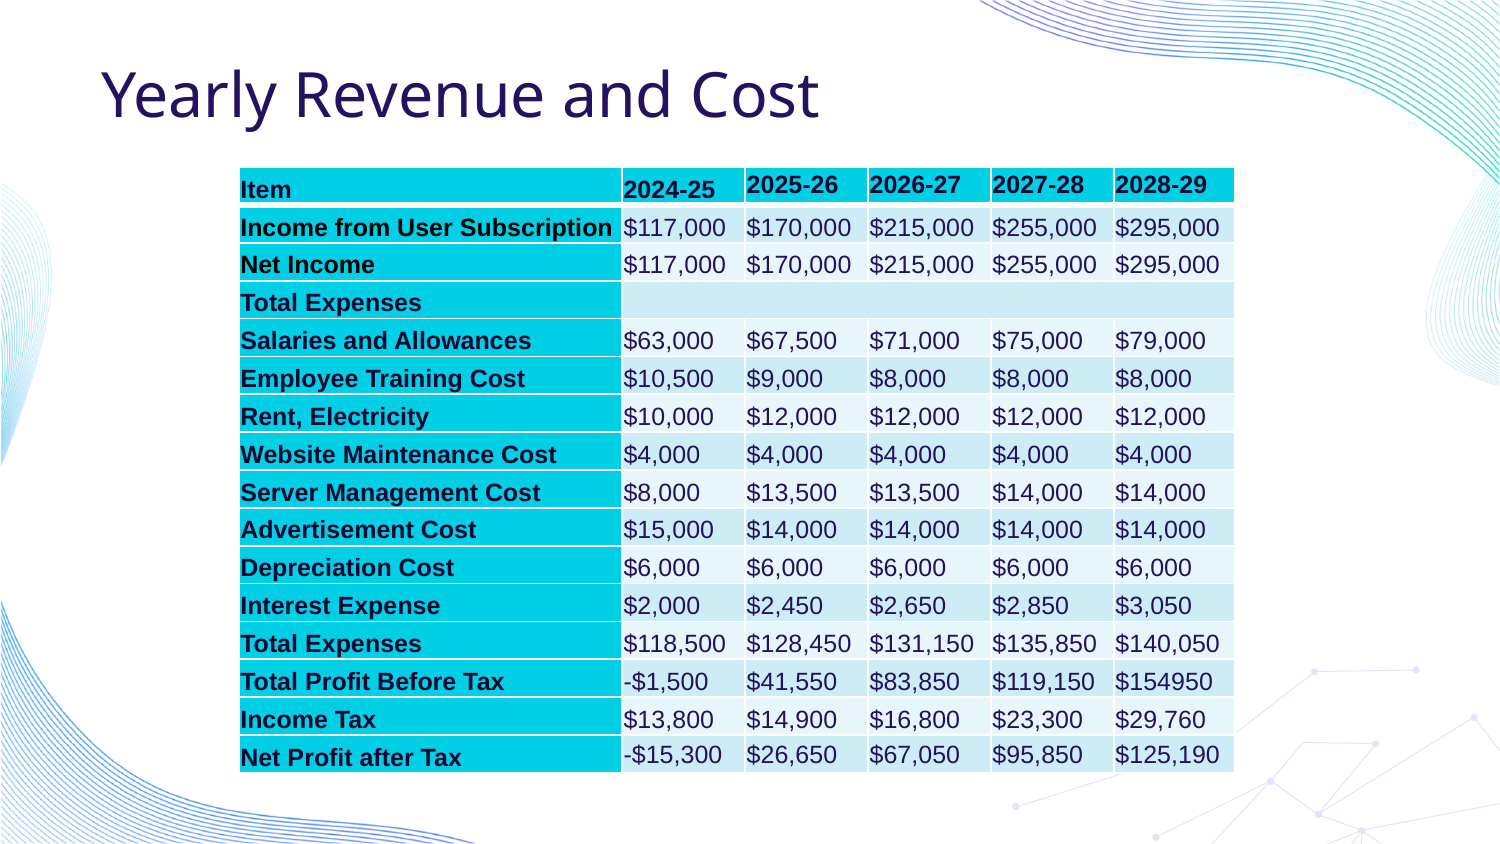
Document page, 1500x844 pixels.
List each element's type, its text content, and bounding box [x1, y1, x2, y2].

table_cell Rent, Electricity [240, 395, 621, 431]
table_cell -$15,300 [623, 736, 744, 772]
table_cell Income from User Subscription [240, 208, 621, 242]
table_cell $4,000 [992, 433, 1113, 469]
table_cell $3,050 [1115, 584, 1234, 621]
table_cell $14,000 [1115, 509, 1234, 545]
table_cell Net Income [240, 244, 621, 280]
table_cell $83,850 [869, 660, 990, 696]
table_cell $128,450 [746, 622, 867, 658]
table_cell Income Tax [240, 698, 621, 734]
table_cell $2,650 [869, 584, 990, 621]
table_cell $170,000 [746, 208, 867, 242]
table_cell $154950 [1115, 660, 1234, 696]
table_cell Server Management Cost [240, 471, 621, 507]
table_cell $295,000 [1115, 208, 1234, 242]
table_header 2028-29 [1115, 168, 1234, 202]
table_cell Advertisement Cost [240, 509, 621, 545]
table_cell Total Expenses [240, 622, 621, 658]
table_cell [623, 282, 1234, 318]
table_cell $4,000 [746, 433, 867, 469]
table_cell $2,000 [623, 584, 744, 621]
table_cell $10,500 [623, 357, 744, 393]
table_cell $16,800 [869, 698, 990, 734]
table_cell $14,000 [1115, 471, 1234, 507]
table_cell Salaries and Allowances [240, 319, 621, 356]
table_cell $13,800 [623, 698, 744, 734]
table_cell $2,450 [746, 584, 867, 621]
table_cell $41,550 [746, 660, 867, 696]
table_cell $95,850 [992, 736, 1113, 772]
table_cell $140,050 [1115, 622, 1234, 658]
table_cell $15,000 [623, 509, 744, 545]
table_cell $13,500 [746, 471, 867, 507]
table_cell $12,000 [746, 395, 867, 431]
table_cell $10,000 [623, 395, 744, 431]
table_cell $4,000 [869, 433, 990, 469]
table_cell $2,850 [992, 584, 1113, 621]
picture [1, 152, 507, 843]
table_cell $6,000 [992, 547, 1113, 583]
table_cell $6,000 [746, 547, 867, 583]
table_cell $118,500 [623, 622, 744, 658]
table_cell Total Expenses [240, 282, 621, 318]
table_cell $8,000 [992, 357, 1113, 393]
table_cell $14,000 [992, 471, 1113, 507]
table_cell Employee Training Cost [240, 357, 621, 393]
table_cell Website Maintenance Cost [240, 433, 621, 469]
table_cell $4,000 [1115, 433, 1234, 469]
table_cell Net Profit after Tax [240, 736, 621, 772]
table_cell $71,000 [869, 319, 990, 356]
table_cell $67,500 [746, 319, 867, 356]
table_cell $117,000 [623, 244, 744, 280]
table_cell $79,000 [1115, 319, 1234, 356]
table_cell $6,000 [1115, 547, 1234, 583]
table_header Item [240, 168, 621, 202]
table_cell $14,000 [746, 509, 867, 545]
table_cell $14,000 [992, 509, 1113, 545]
table_cell $255,000 [992, 208, 1113, 242]
table_cell $8,000 [869, 357, 990, 393]
table_cell $6,000 [623, 547, 744, 583]
table_cell $26,650 [746, 736, 867, 772]
table_cell $13,500 [869, 471, 990, 507]
picture [969, 1, 1499, 391]
table_cell Interest Expense [240, 584, 621, 621]
table_cell $4,000 [623, 433, 744, 469]
table_cell $117,000 [623, 208, 744, 242]
table_cell $12,000 [992, 395, 1113, 431]
title Yearly Revenue and Cost [85, 39, 1350, 134]
table_cell $6,000 [869, 547, 990, 583]
table_cell $215,000 [869, 244, 990, 280]
table_cell $23,300 [992, 698, 1113, 734]
table_cell $119,150 [992, 660, 1113, 696]
table_cell $135,850 [992, 622, 1113, 658]
table_cell $295,000 [1115, 244, 1234, 280]
table_cell $170,000 [746, 244, 867, 280]
table_cell $125,190 [1115, 736, 1234, 772]
table_cell $8,000 [1115, 357, 1234, 393]
table_cell $131,150 [869, 622, 990, 658]
table_cell Total Profit Before Tax [240, 660, 621, 696]
table_header 2026-27 [869, 168, 990, 202]
table_cell $215,000 [869, 208, 990, 242]
table_cell $67,050 [869, 736, 990, 772]
table_cell $8,000 [623, 471, 744, 507]
table_cell $12,000 [869, 395, 990, 431]
table_cell $75,000 [992, 319, 1113, 356]
table_cell $12,000 [1115, 395, 1234, 431]
table_header 2027-28 [992, 168, 1113, 202]
table_cell $14,000 [869, 509, 990, 545]
table_cell $63,000 [623, 319, 744, 356]
table_cell $255,000 [992, 244, 1113, 280]
table_cell $14,900 [746, 698, 867, 734]
table_cell Depreciation Cost [240, 547, 621, 583]
table_header 2024-25 [623, 168, 744, 202]
table_cell $9,000 [746, 357, 867, 393]
table_cell -$1,500 [623, 660, 744, 696]
table_header 2025-26 [746, 168, 867, 202]
table_cell $29,760 [1115, 698, 1234, 734]
